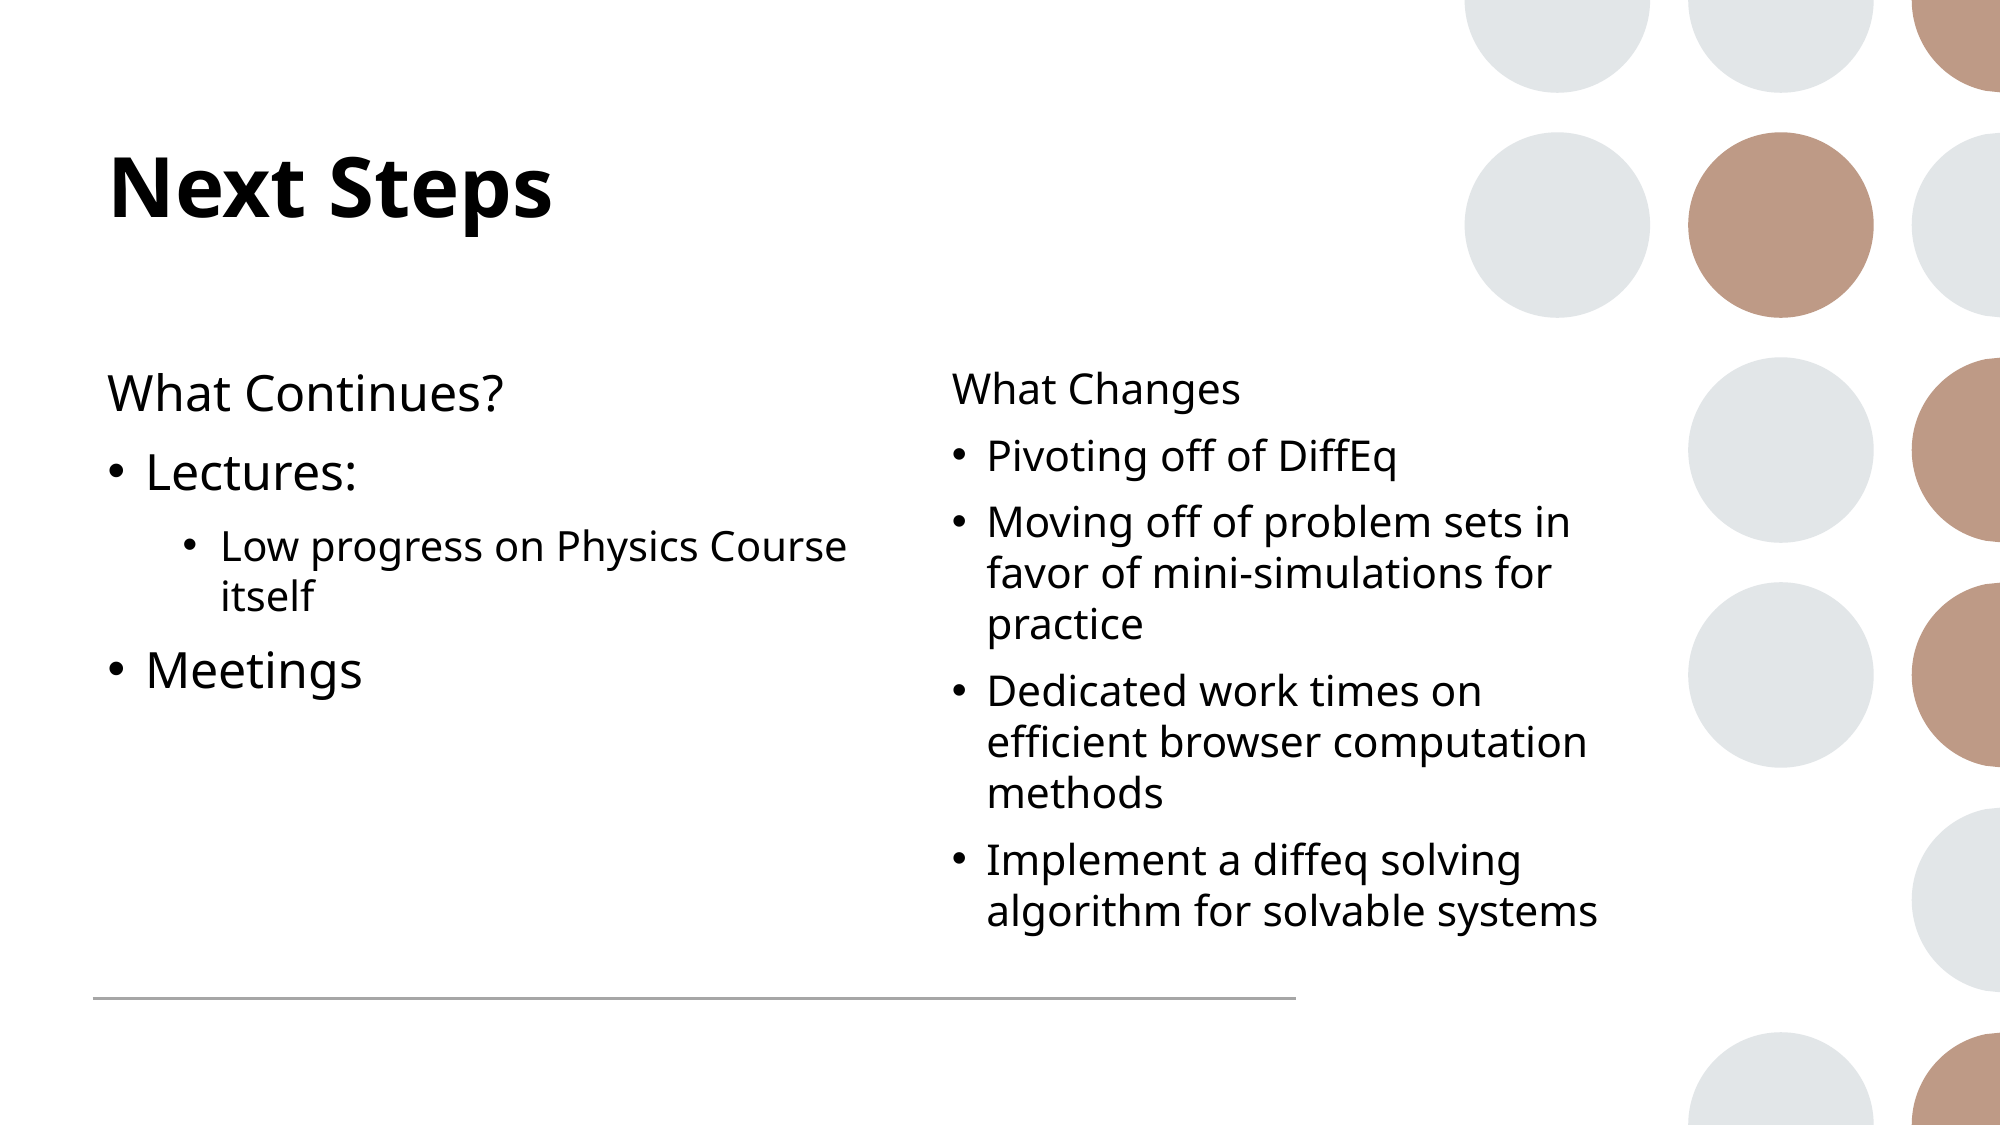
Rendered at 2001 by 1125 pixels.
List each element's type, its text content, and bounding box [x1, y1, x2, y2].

list What Continues? Lectures: Low progress on Physics Course itself Meetings [92, 354, 936, 946]
title Next Steps [92, 126, 1297, 335]
text_box What Changes Pivoting off of DiffEq Moving off of problem sets in favor of mini-simulations for practice Dedicated work times on efficient browser computation methods Implement a diffeq solving algorithm for solvable systems [936, 354, 1656, 946]
